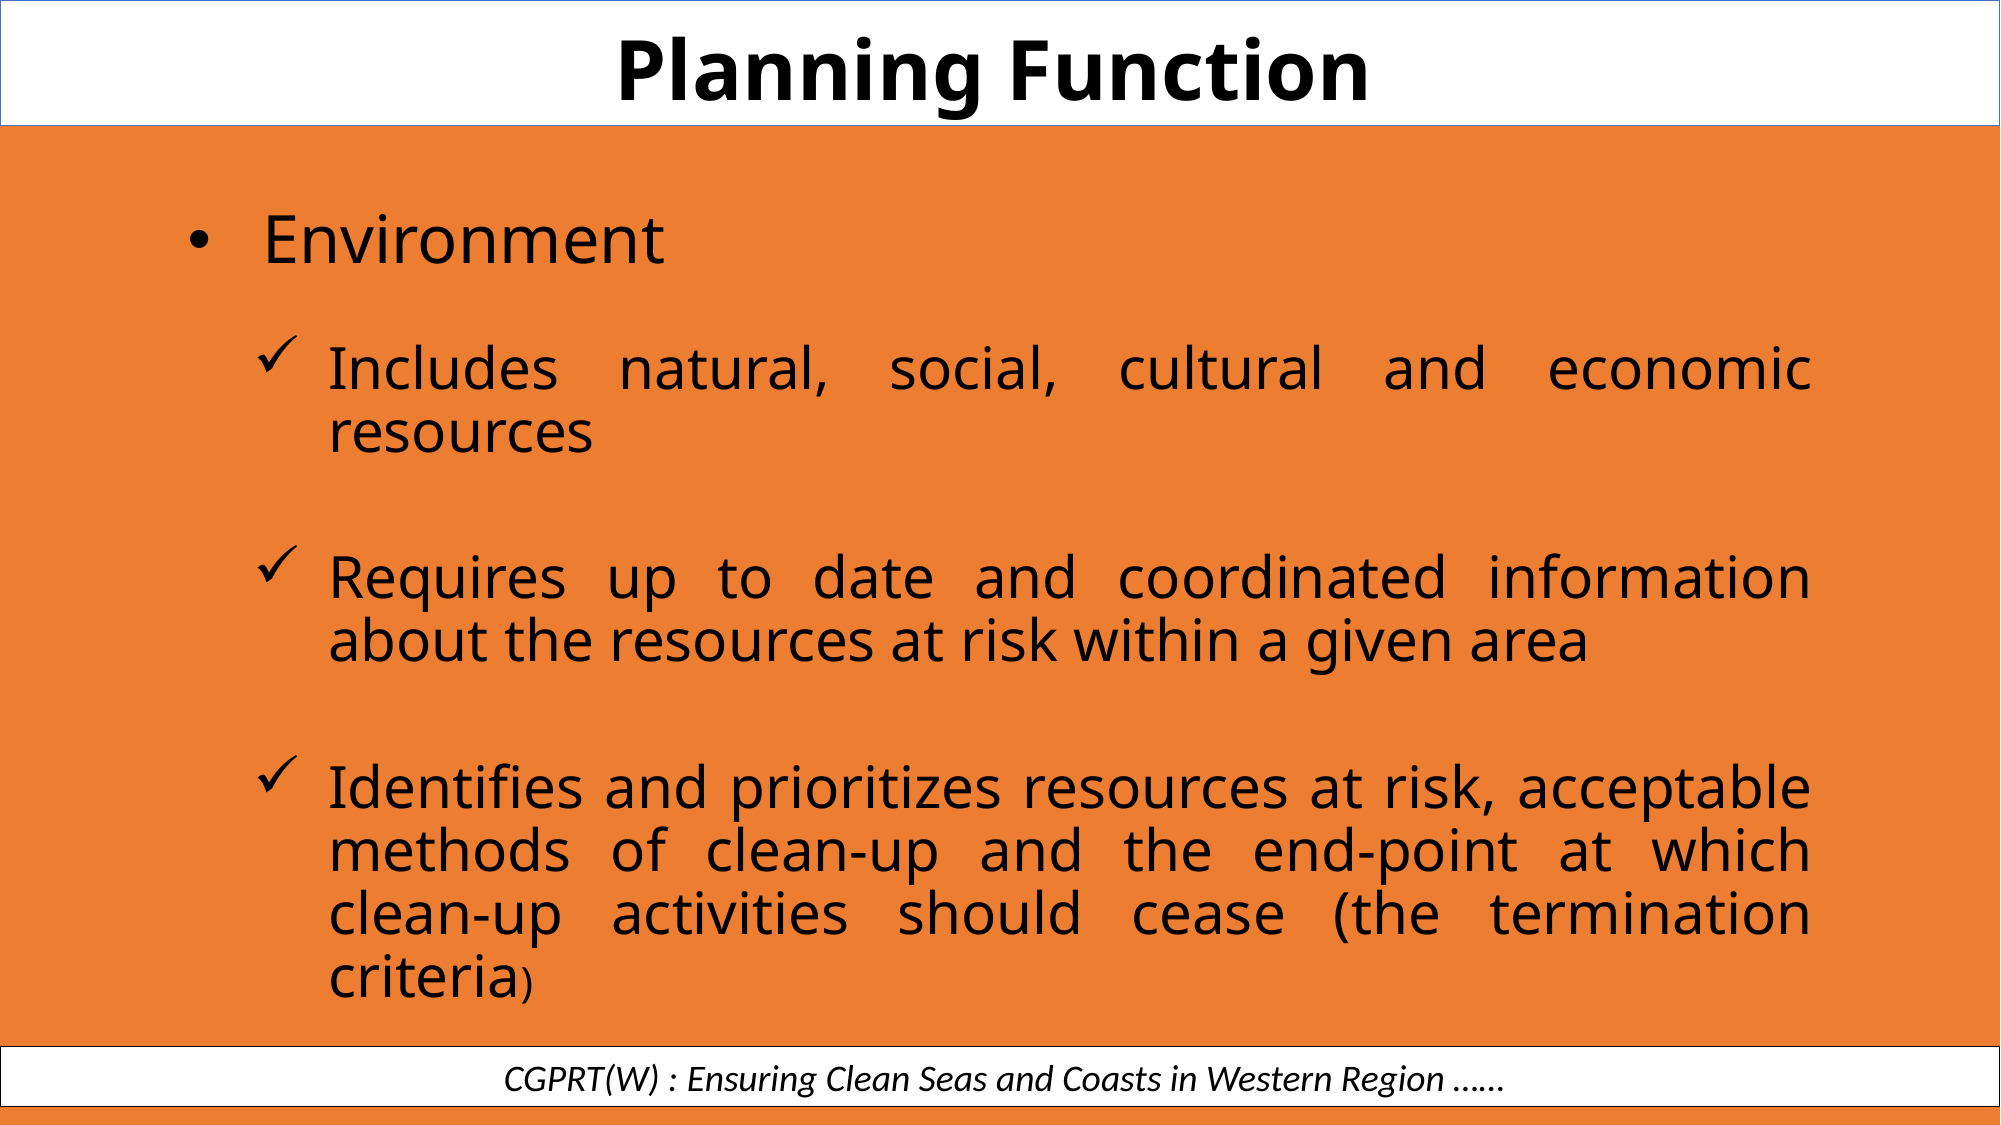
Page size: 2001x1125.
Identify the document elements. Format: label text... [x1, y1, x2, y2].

text_box Environment Includes natural, social, cultural and economic resources Requires up to date and coordinated information about the resources at risk within a given area Identifies and prioritizes resources at risk, acceptable methods of clean-up and the end-point at which clean-up activities should cease (the termination criteria) [172, 198, 1828, 837]
text_box [0, 0, 2000, 126]
text_box CGPRT(W) : Ensuring Clean Seas and Coasts in Western Region …… [0, 1046, 2000, 1107]
text_box Planning Function [109, 21, 1878, 114]
